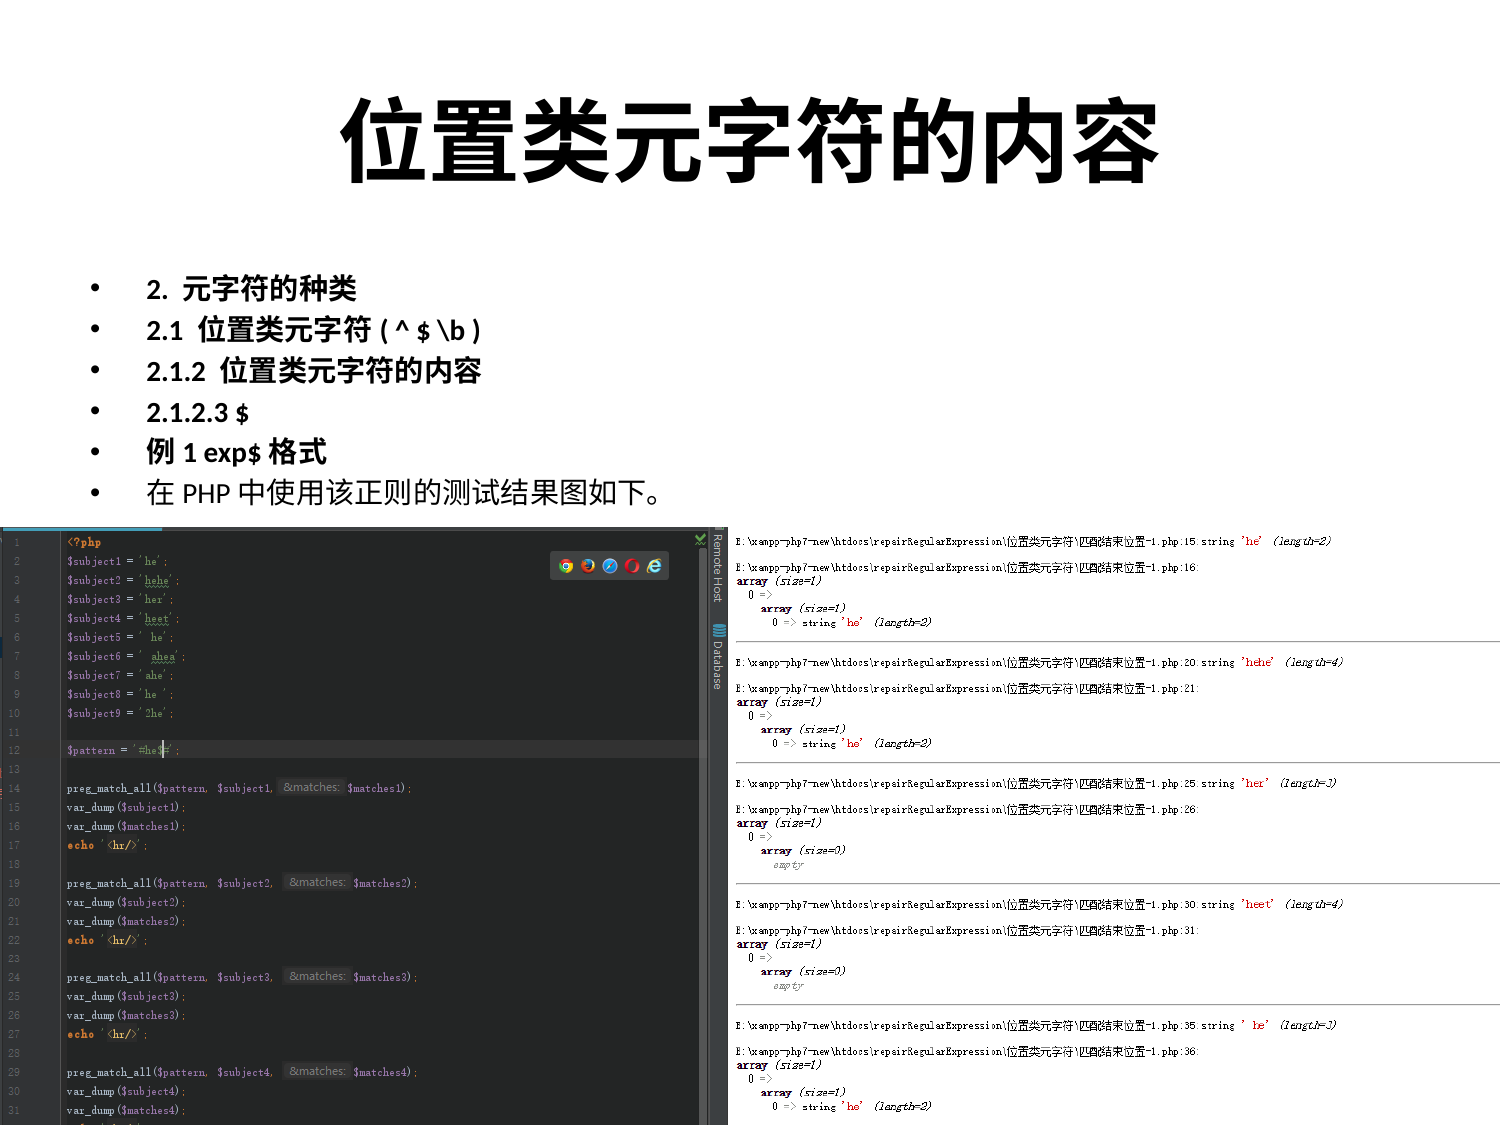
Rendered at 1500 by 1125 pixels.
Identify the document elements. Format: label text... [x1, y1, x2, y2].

picture [0, 526, 1500, 1125]
title 位置类元字符的内容 [75, 45, 1425, 233]
list 2. 元字符的种类 2.1 位置类元字符( ^ $ \b ) 2.1.2 位置类元字符的内容 2.1.2.3 $ 例1 exp$格式 在PHP中使用该正则的测试结果图如下。 [75, 262, 1425, 525]
